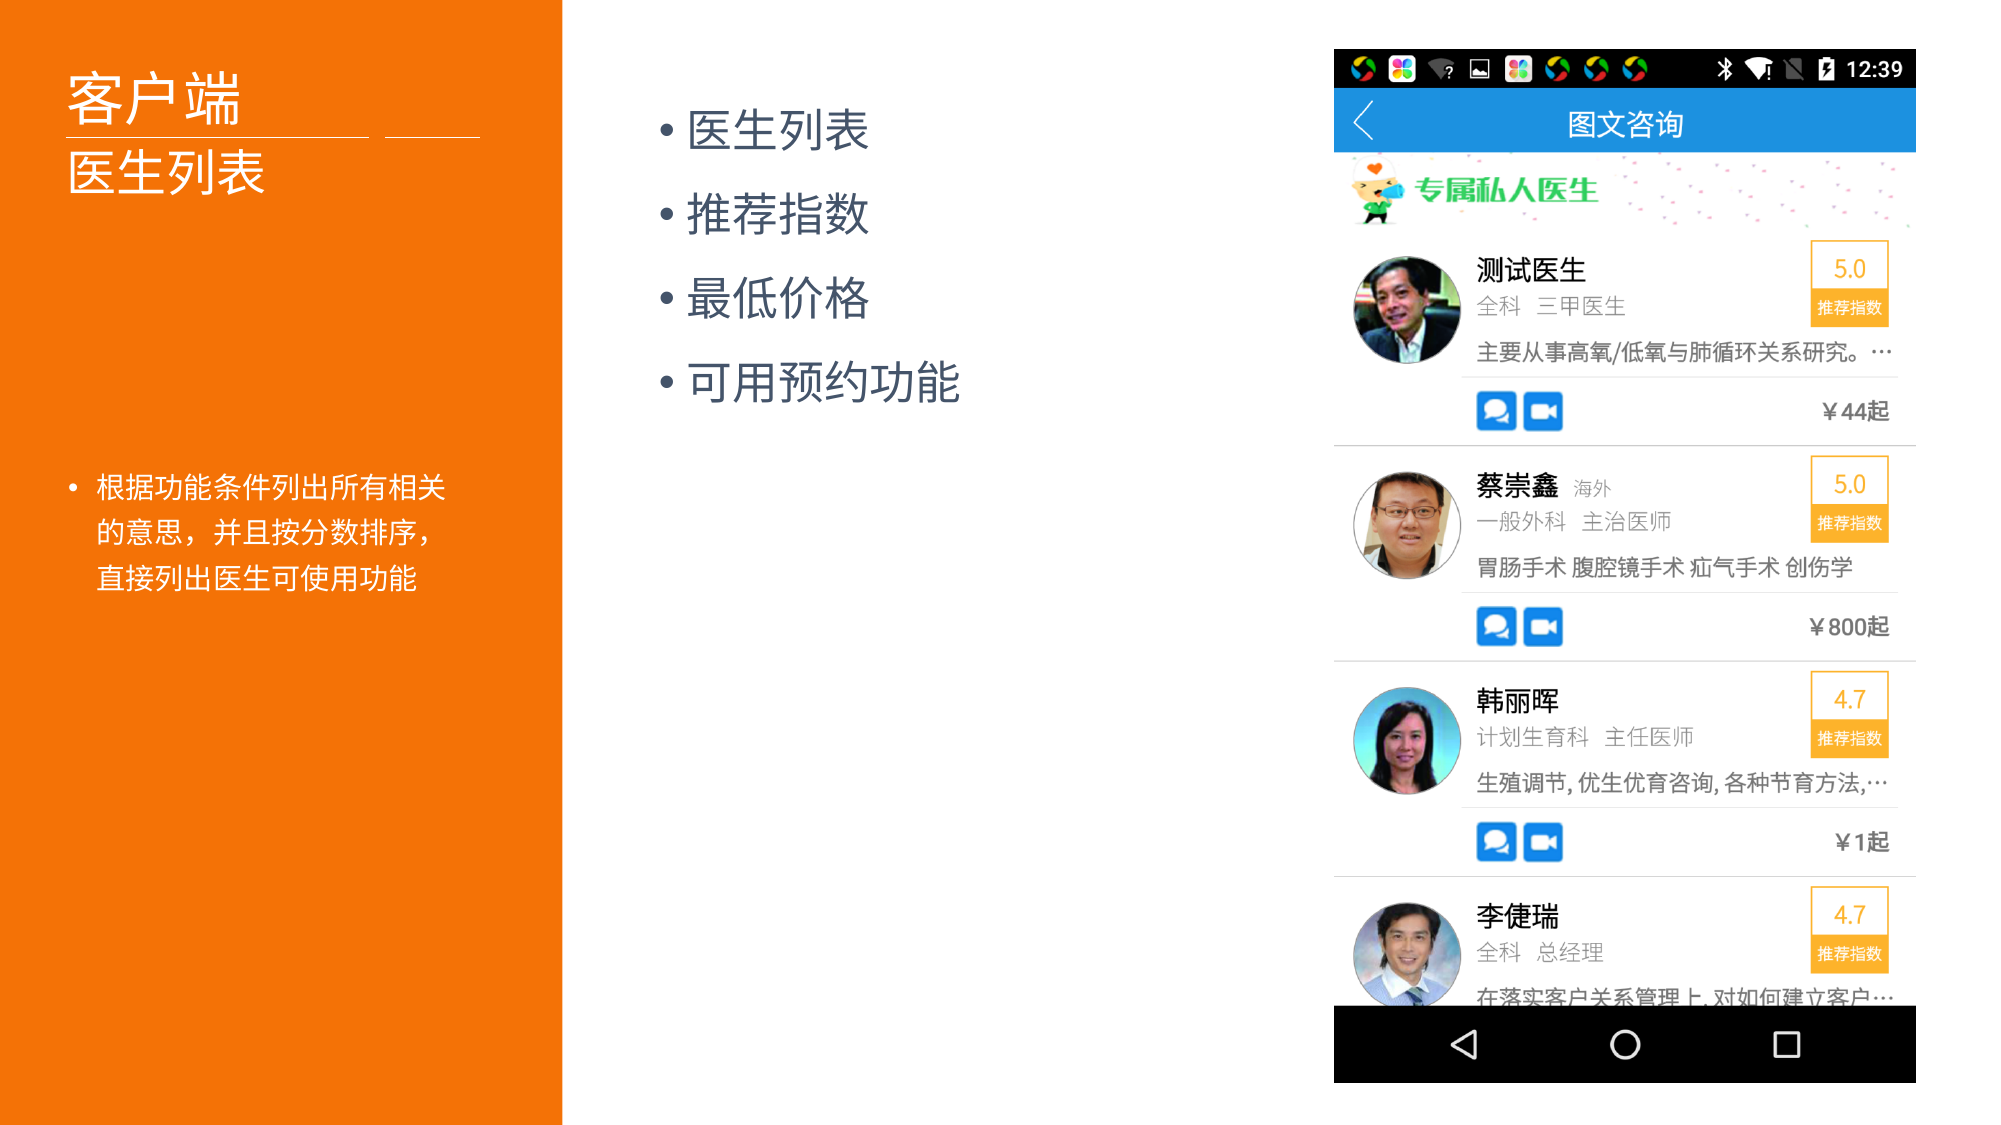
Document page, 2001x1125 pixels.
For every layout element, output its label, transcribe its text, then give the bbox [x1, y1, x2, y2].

text_box 医生列表 推荐指数 最低价格 可用预约功能 [643, 77, 1291, 417]
picture [1334, 49, 1916, 1083]
text_box 根据功能条件列出所有相关的意思，并且按分数排序，直接列出医生可使用功能 [53, 451, 481, 603]
list 客户端 [52, 62, 559, 138]
list 医生列表 [52, 141, 559, 217]
